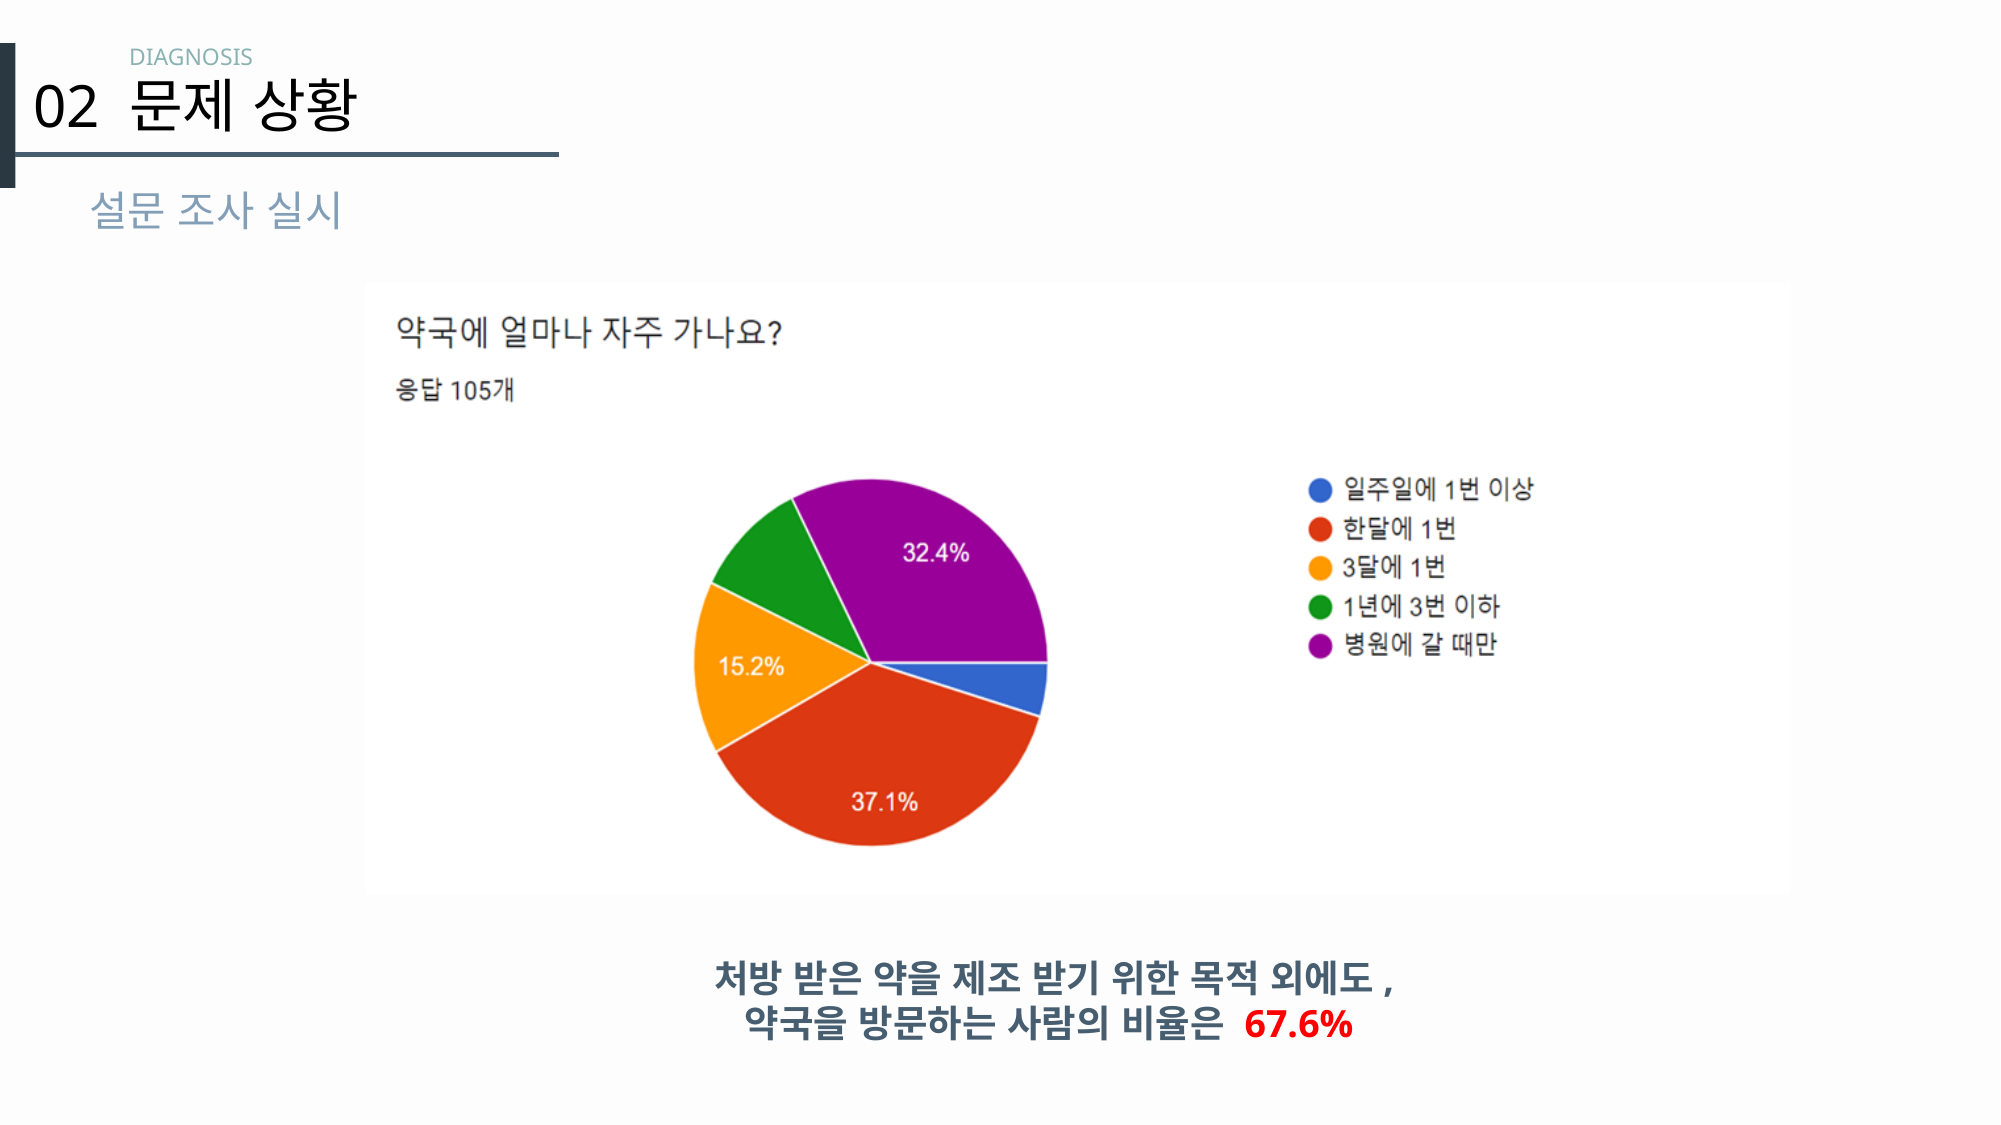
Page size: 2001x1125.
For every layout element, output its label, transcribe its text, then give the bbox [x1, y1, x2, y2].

text_box 처방 받은 약을 제조 받기 위한 목적 외에도, 약국을 방문하는 사람의 비율은 67.6% [630, 947, 1478, 1125]
text_box [0, 41, 18, 190]
text_box 설문 조사 실시 [74, 177, 657, 279]
picture [364, 283, 1792, 895]
text_box 02 문제 상황 [18, 61, 601, 163]
text_box DIAGNOSIS [114, 34, 310, 75]
